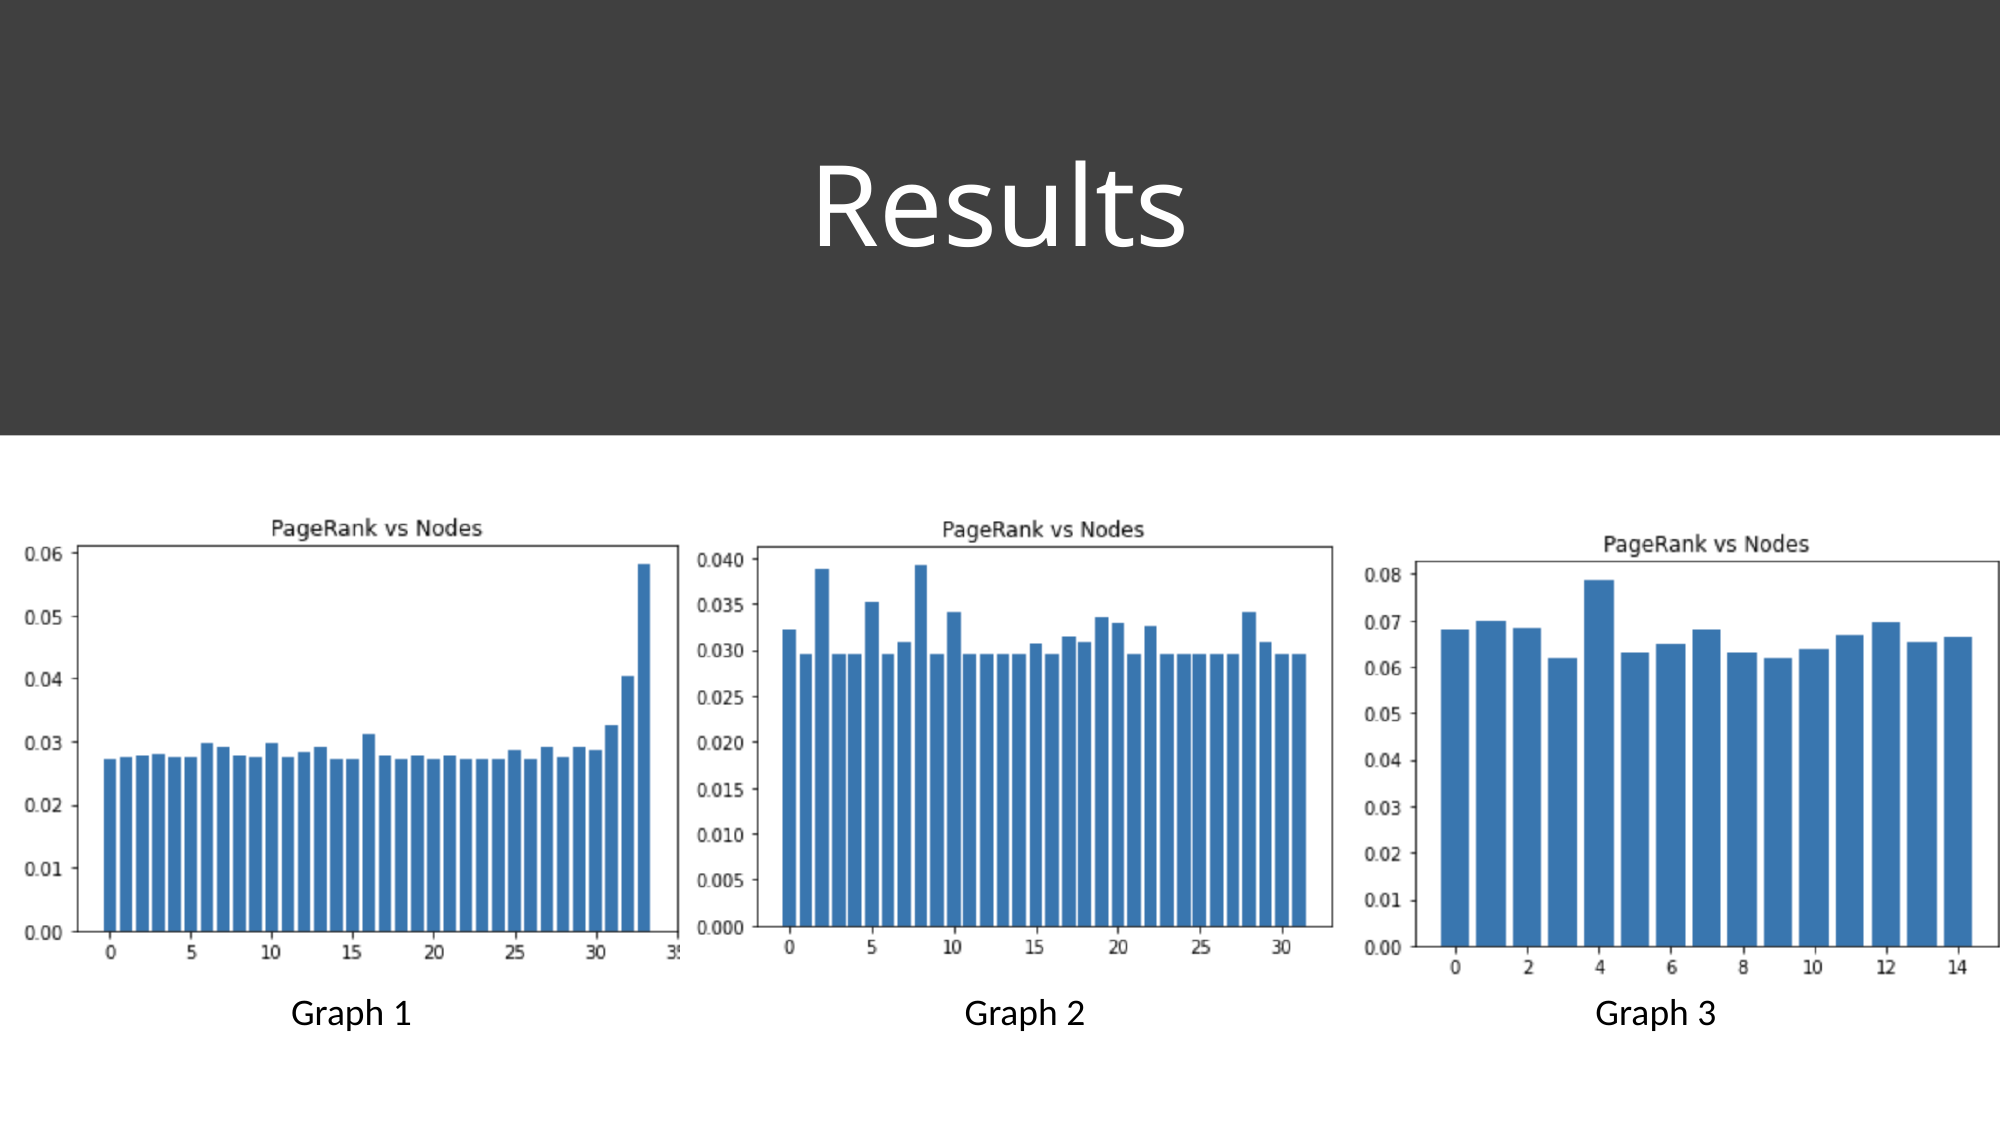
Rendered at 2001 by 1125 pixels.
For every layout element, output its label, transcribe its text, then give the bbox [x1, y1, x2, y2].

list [0, 501, 728, 979]
text_box [0, 0, 2000, 436]
text_box Graph 1 Graph 2 Graph 3 [276, 980, 1799, 1041]
title Results [138, 81, 1862, 279]
picture [680, 515, 2000, 993]
